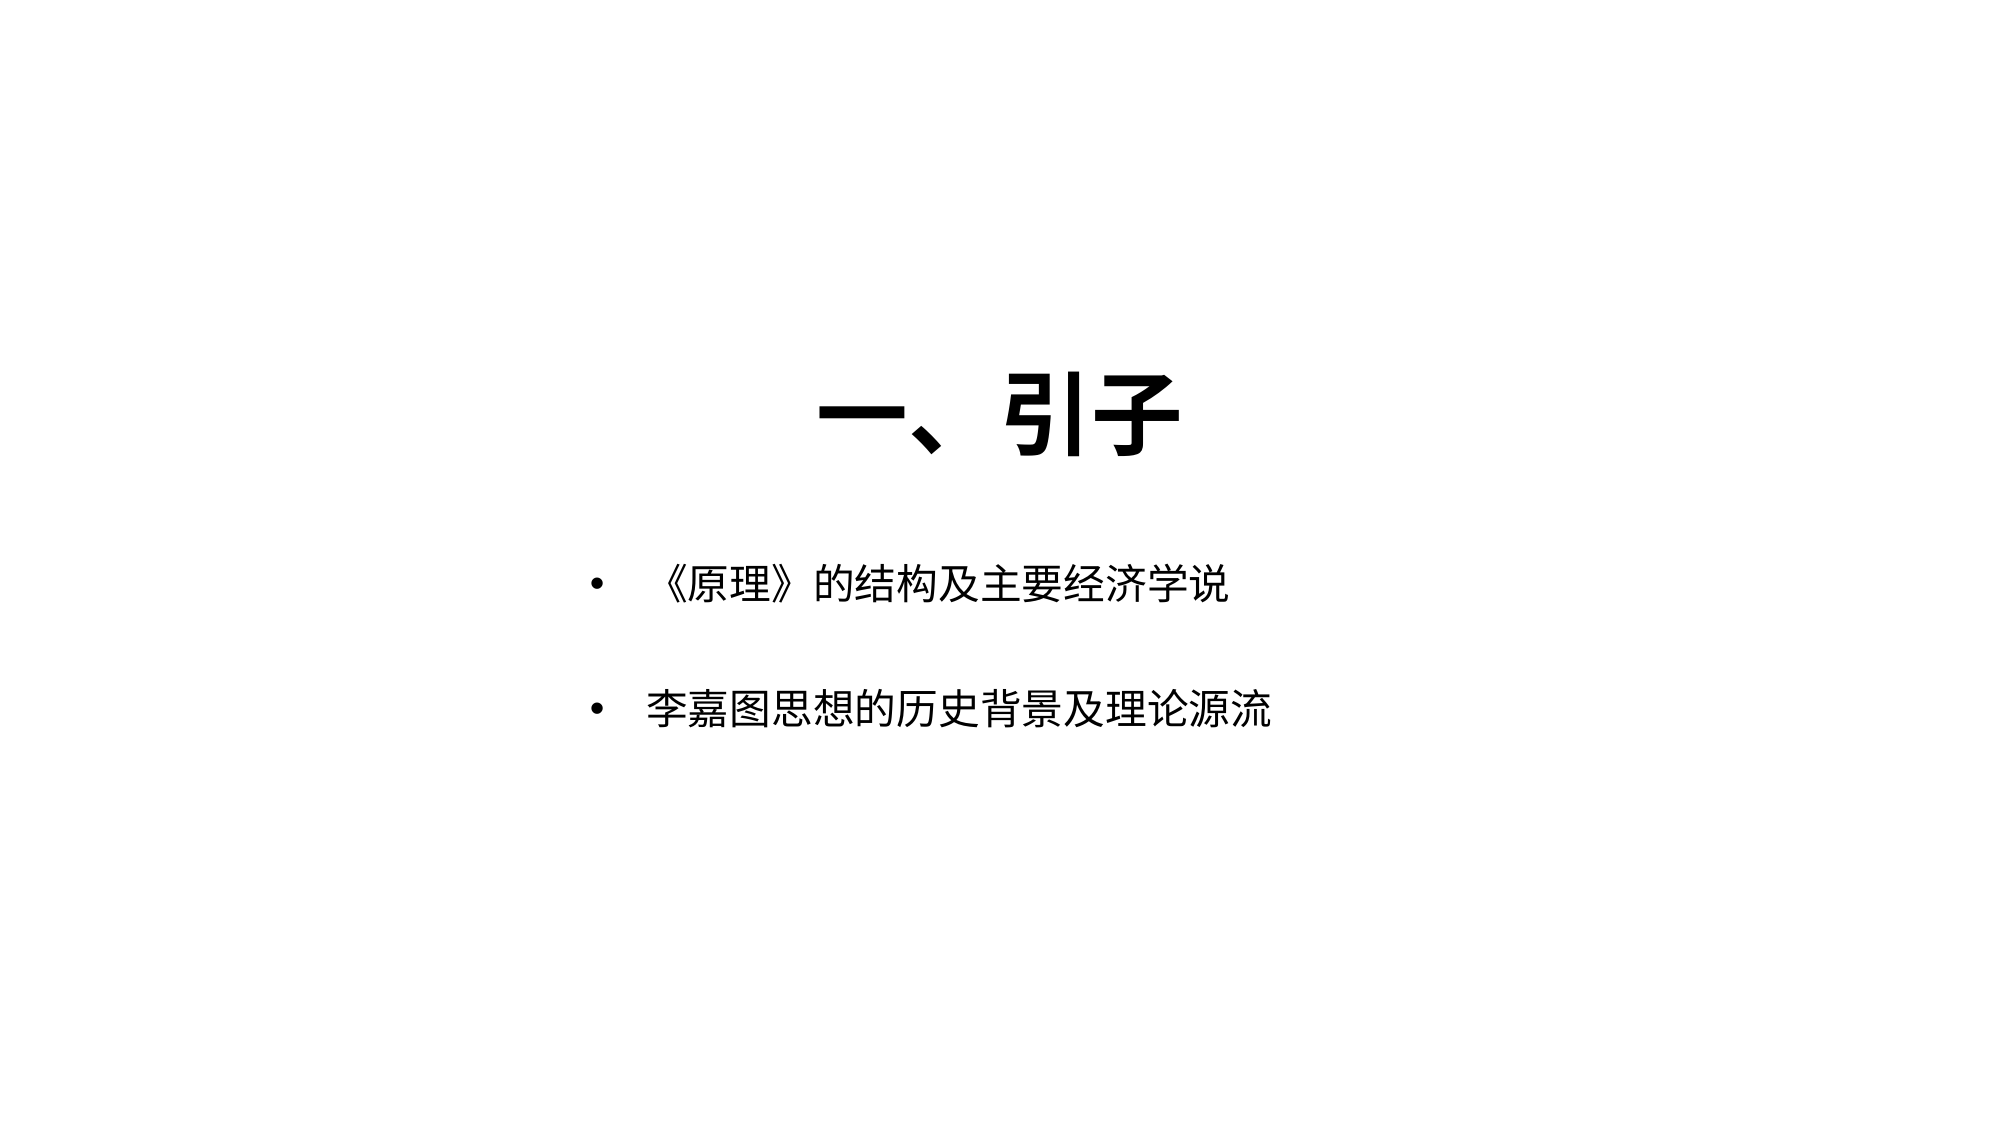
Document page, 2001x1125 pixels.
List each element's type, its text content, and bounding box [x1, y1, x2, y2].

text_box 一、引子 《原理》的结构及主要经济学说 李嘉图思想的历史背景及理论源流 [500, 349, 1500, 741]
